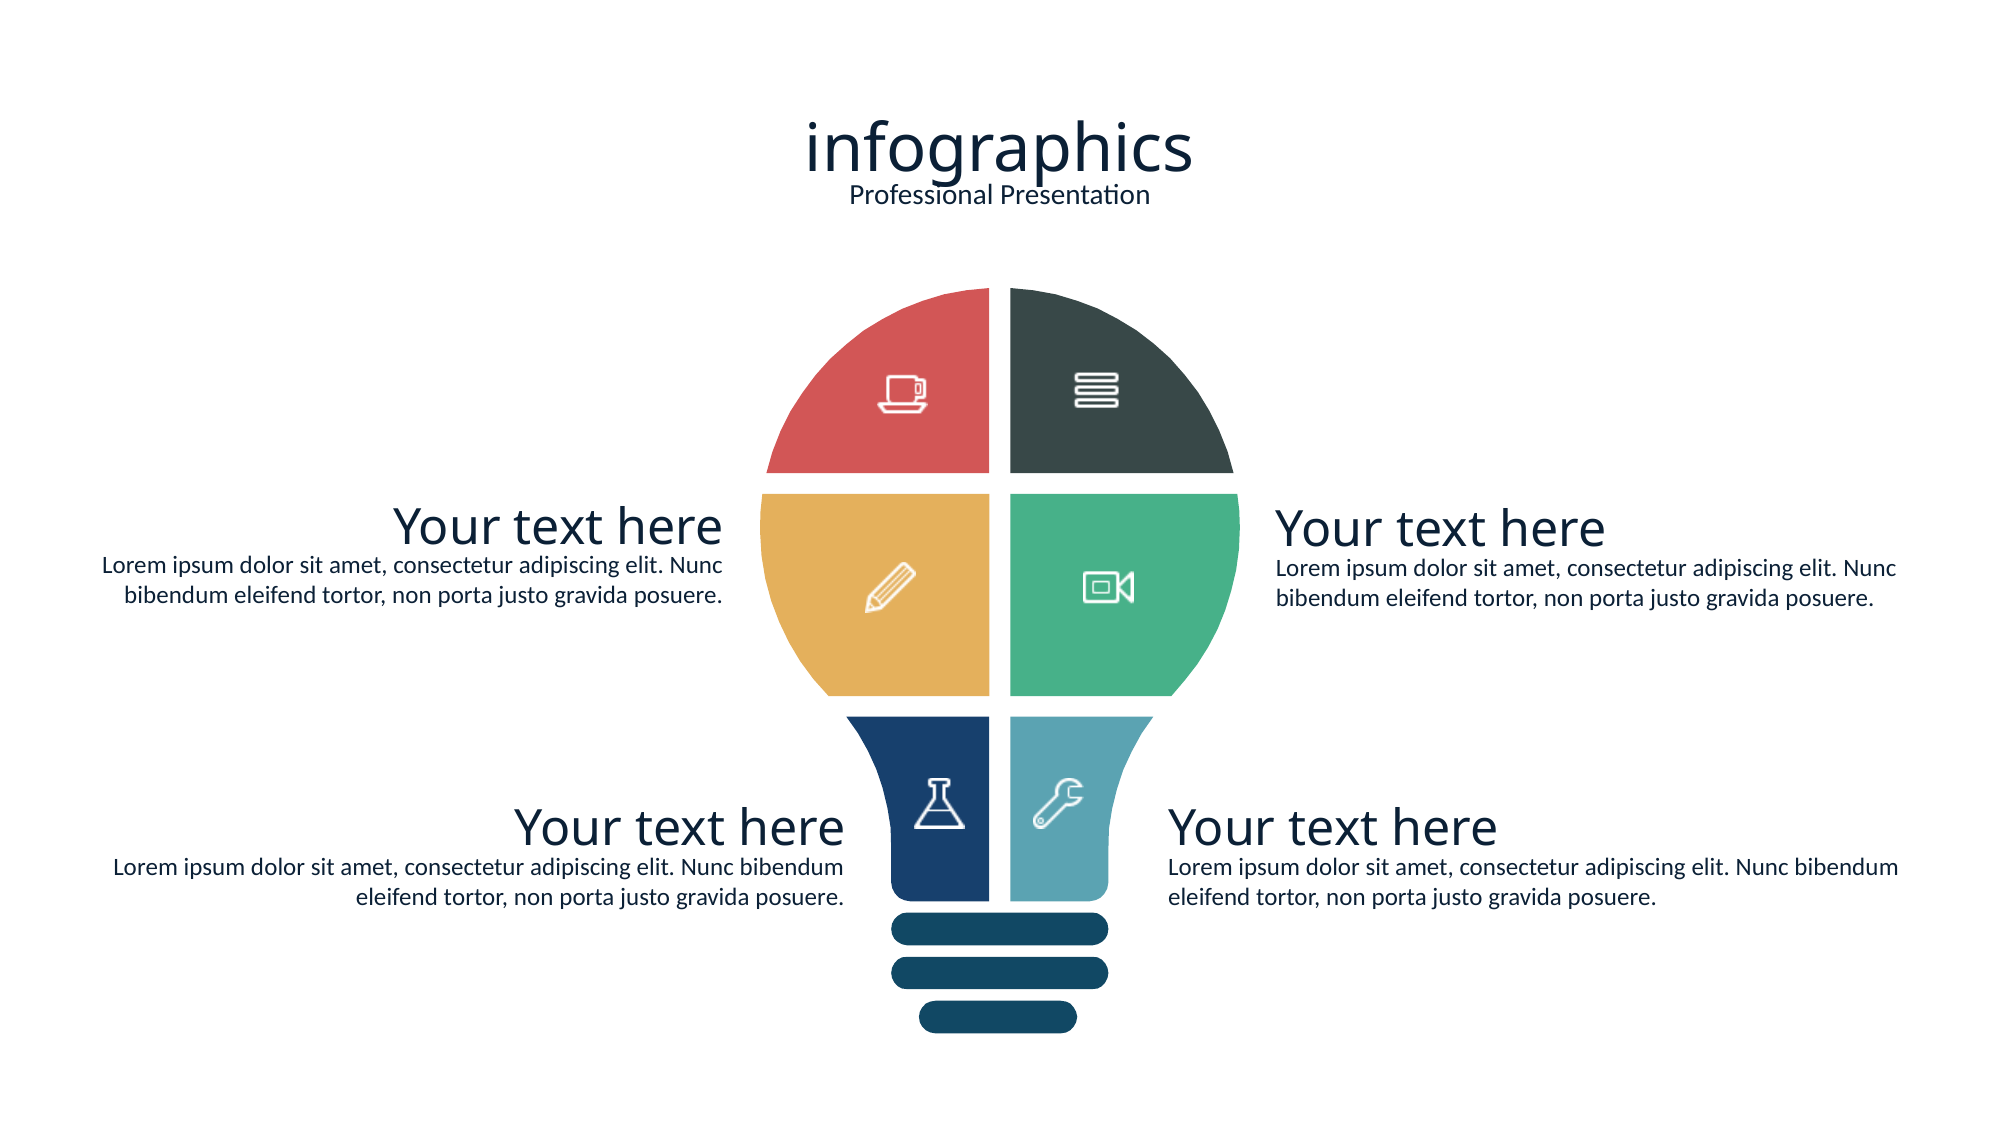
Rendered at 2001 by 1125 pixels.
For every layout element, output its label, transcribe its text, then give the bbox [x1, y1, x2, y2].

picture [1083, 562, 1134, 613]
picture [1033, 778, 1084, 829]
picture [877, 369, 928, 420]
text_box Lorem ipsum dolor sit amet, consectetur adipiscing elit. Nunc bibendum eleifend tortor, non porta justo gravida posuere. [1240, 863, 1961, 918]
text_box Your text here [52, 788, 760, 863]
text_box Your text here [1261, 489, 1962, 565]
text_box Your text here [38, 486, 739, 562]
picture [1071, 365, 1123, 416]
text_box Lorem ipsum dolor sit amet, consectetur adipiscing elit. Nunc bibendum eleifend tortor, non porta justo gravida posuere. [1261, 565, 1962, 619]
picture [865, 562, 916, 613]
text_box Lorem ipsum dolor sit amet, consectetur adipiscing elit. Nunc bibendum eleifend tortor, non porta justo gravida posuere. [52, 863, 760, 918]
text_box Your text here [1240, 788, 1961, 863]
picture [914, 778, 965, 829]
text_box Lorem ipsum dolor sit amet, consectetur adipiscing elit. Nunc bibendum eleifend tortor, non porta justo gravida posuere. [38, 562, 739, 617]
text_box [132, 97, 1868, 219]
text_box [760, 288, 1240, 1034]
